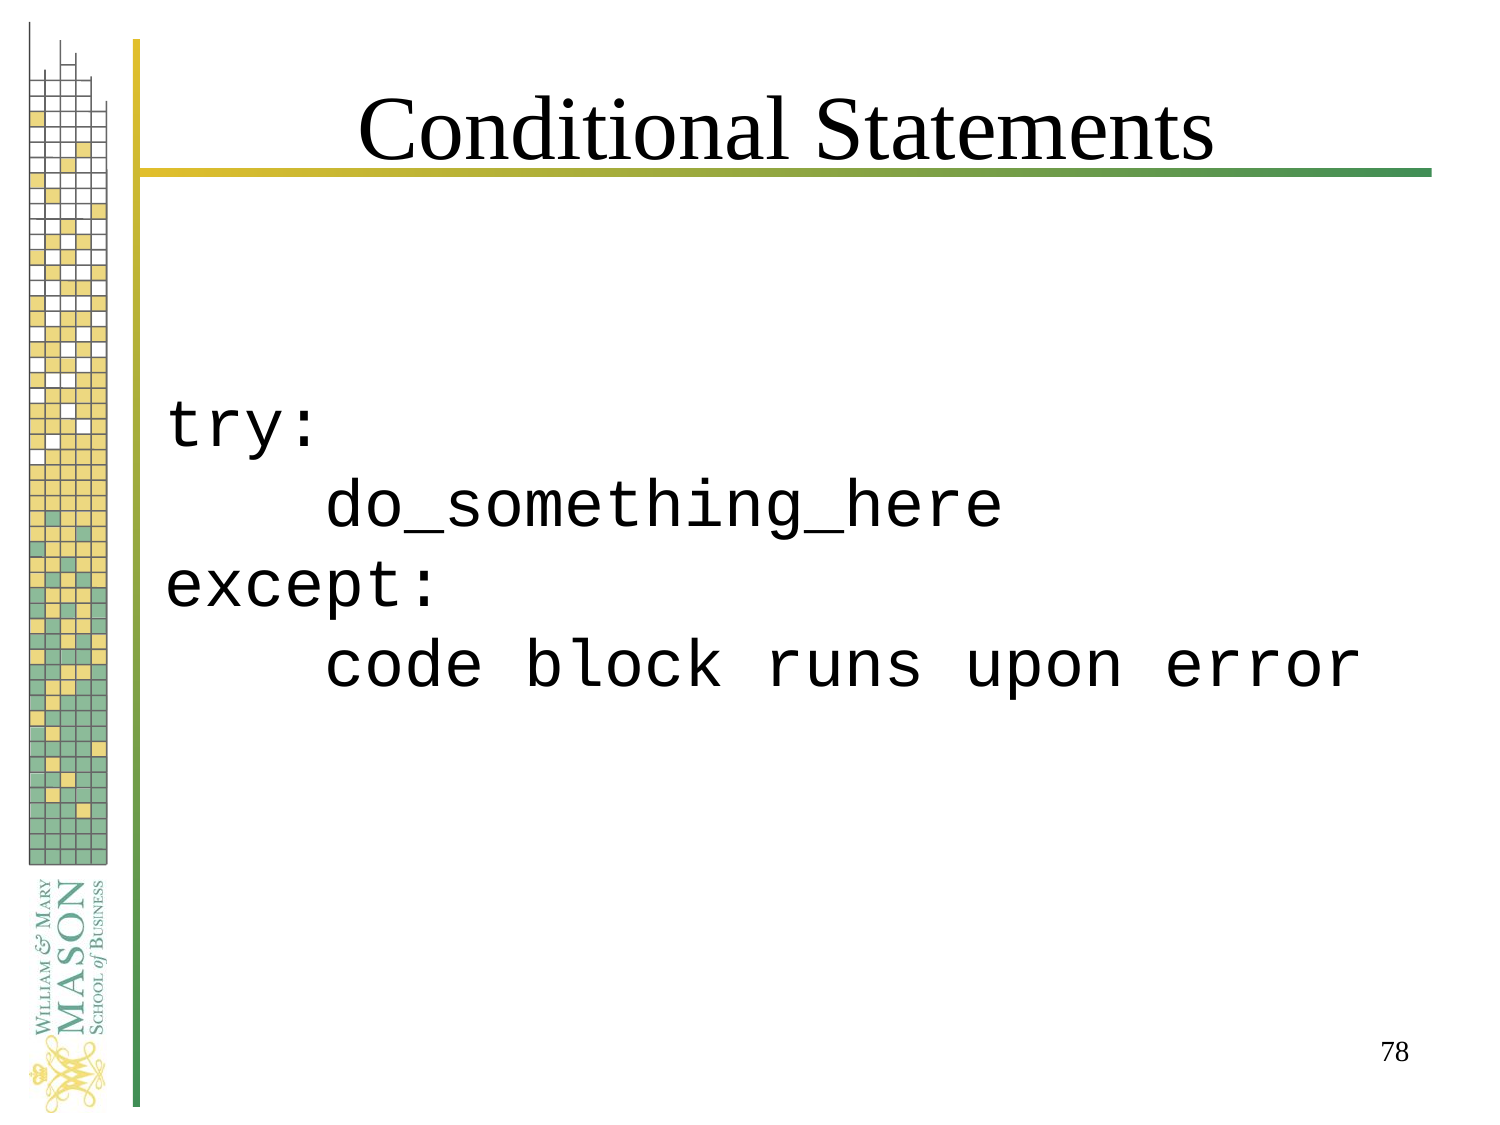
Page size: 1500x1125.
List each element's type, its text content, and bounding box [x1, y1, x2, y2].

text_box try: do_something_here except: code block runs upon error [149, 372, 1500, 708]
slide_number 70 [29, 879, 107, 1113]
title Conditional Statements [150, 45, 1425, 200]
slide_number 78 [1048, 1024, 1426, 1103]
